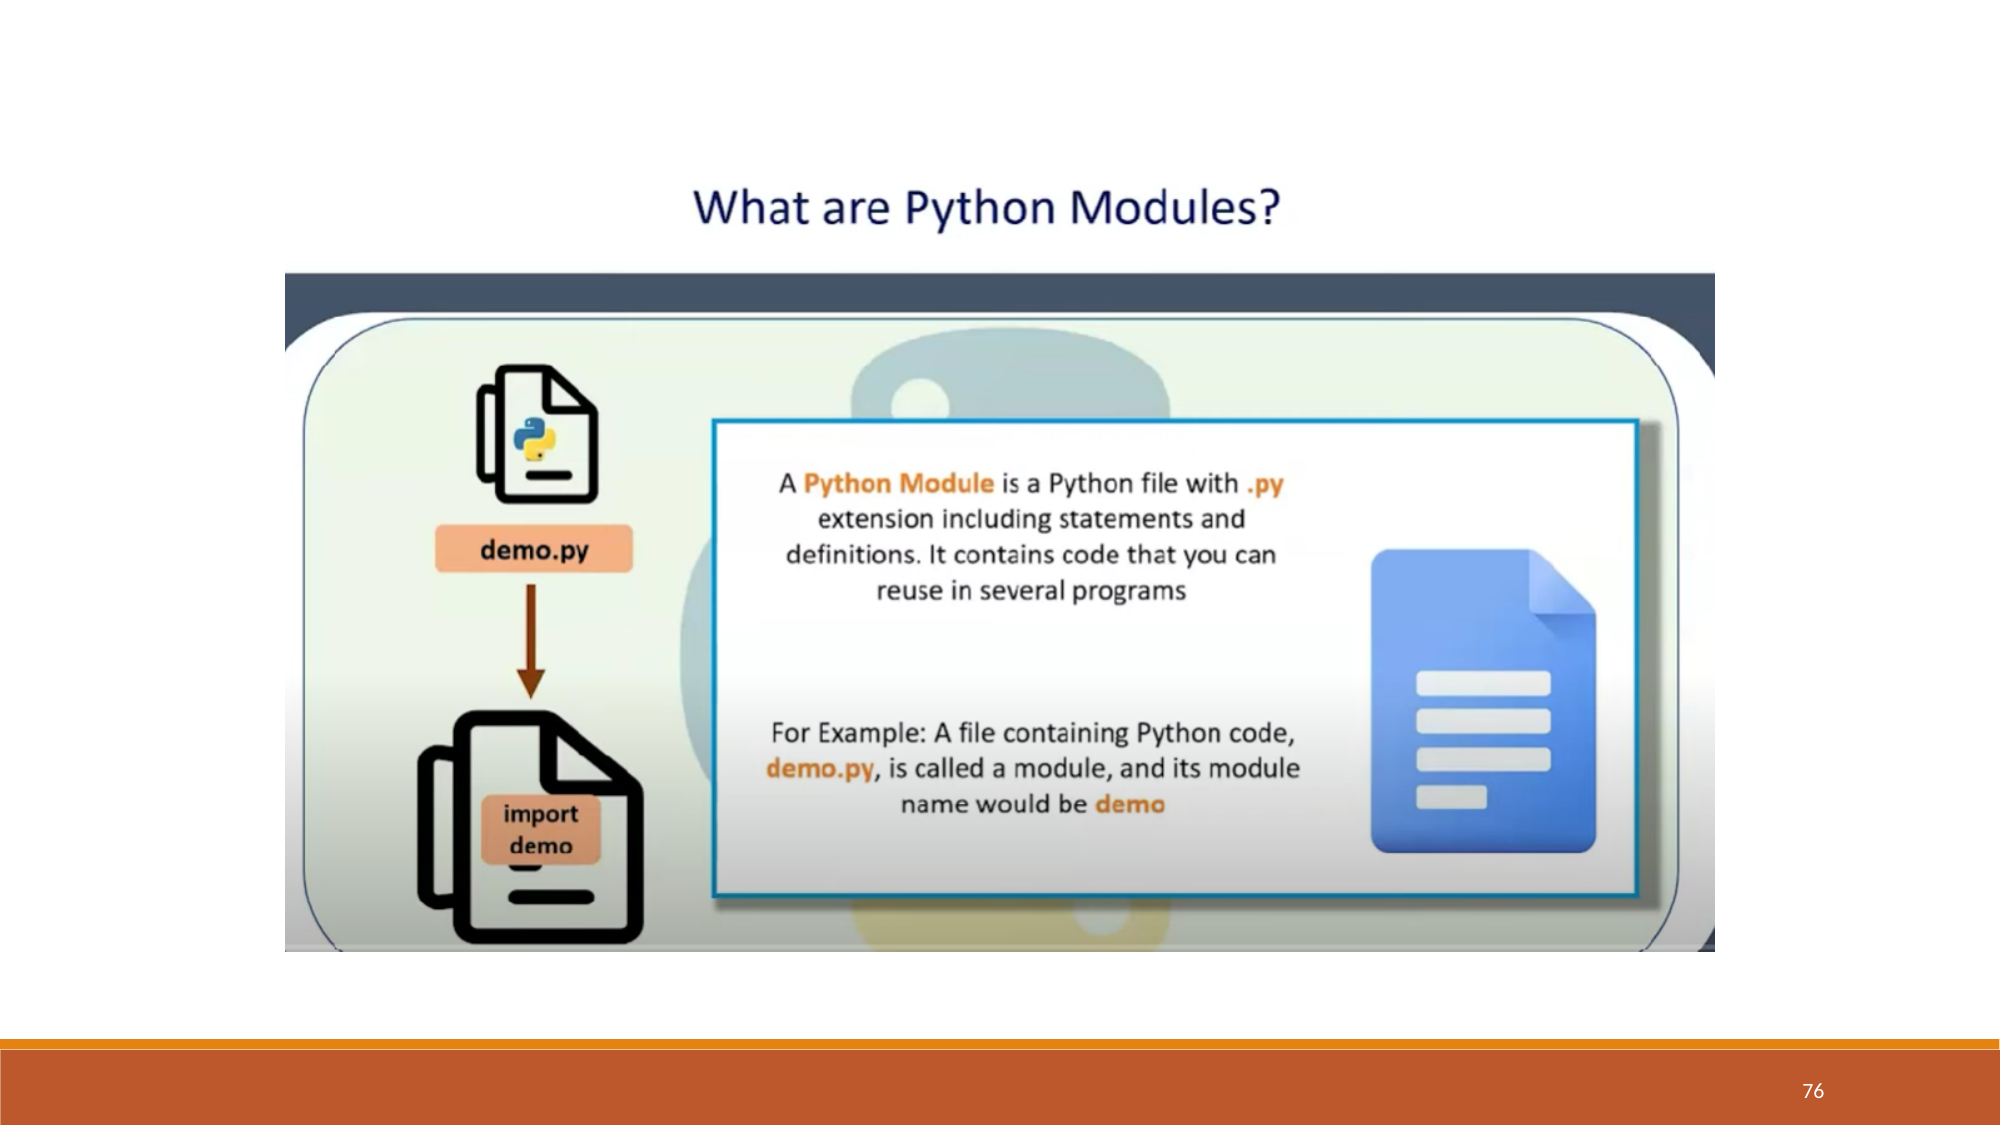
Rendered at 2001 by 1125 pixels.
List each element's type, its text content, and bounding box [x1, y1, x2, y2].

slide_number 76 [1624, 1059, 1840, 1120]
picture [284, 173, 1715, 952]
